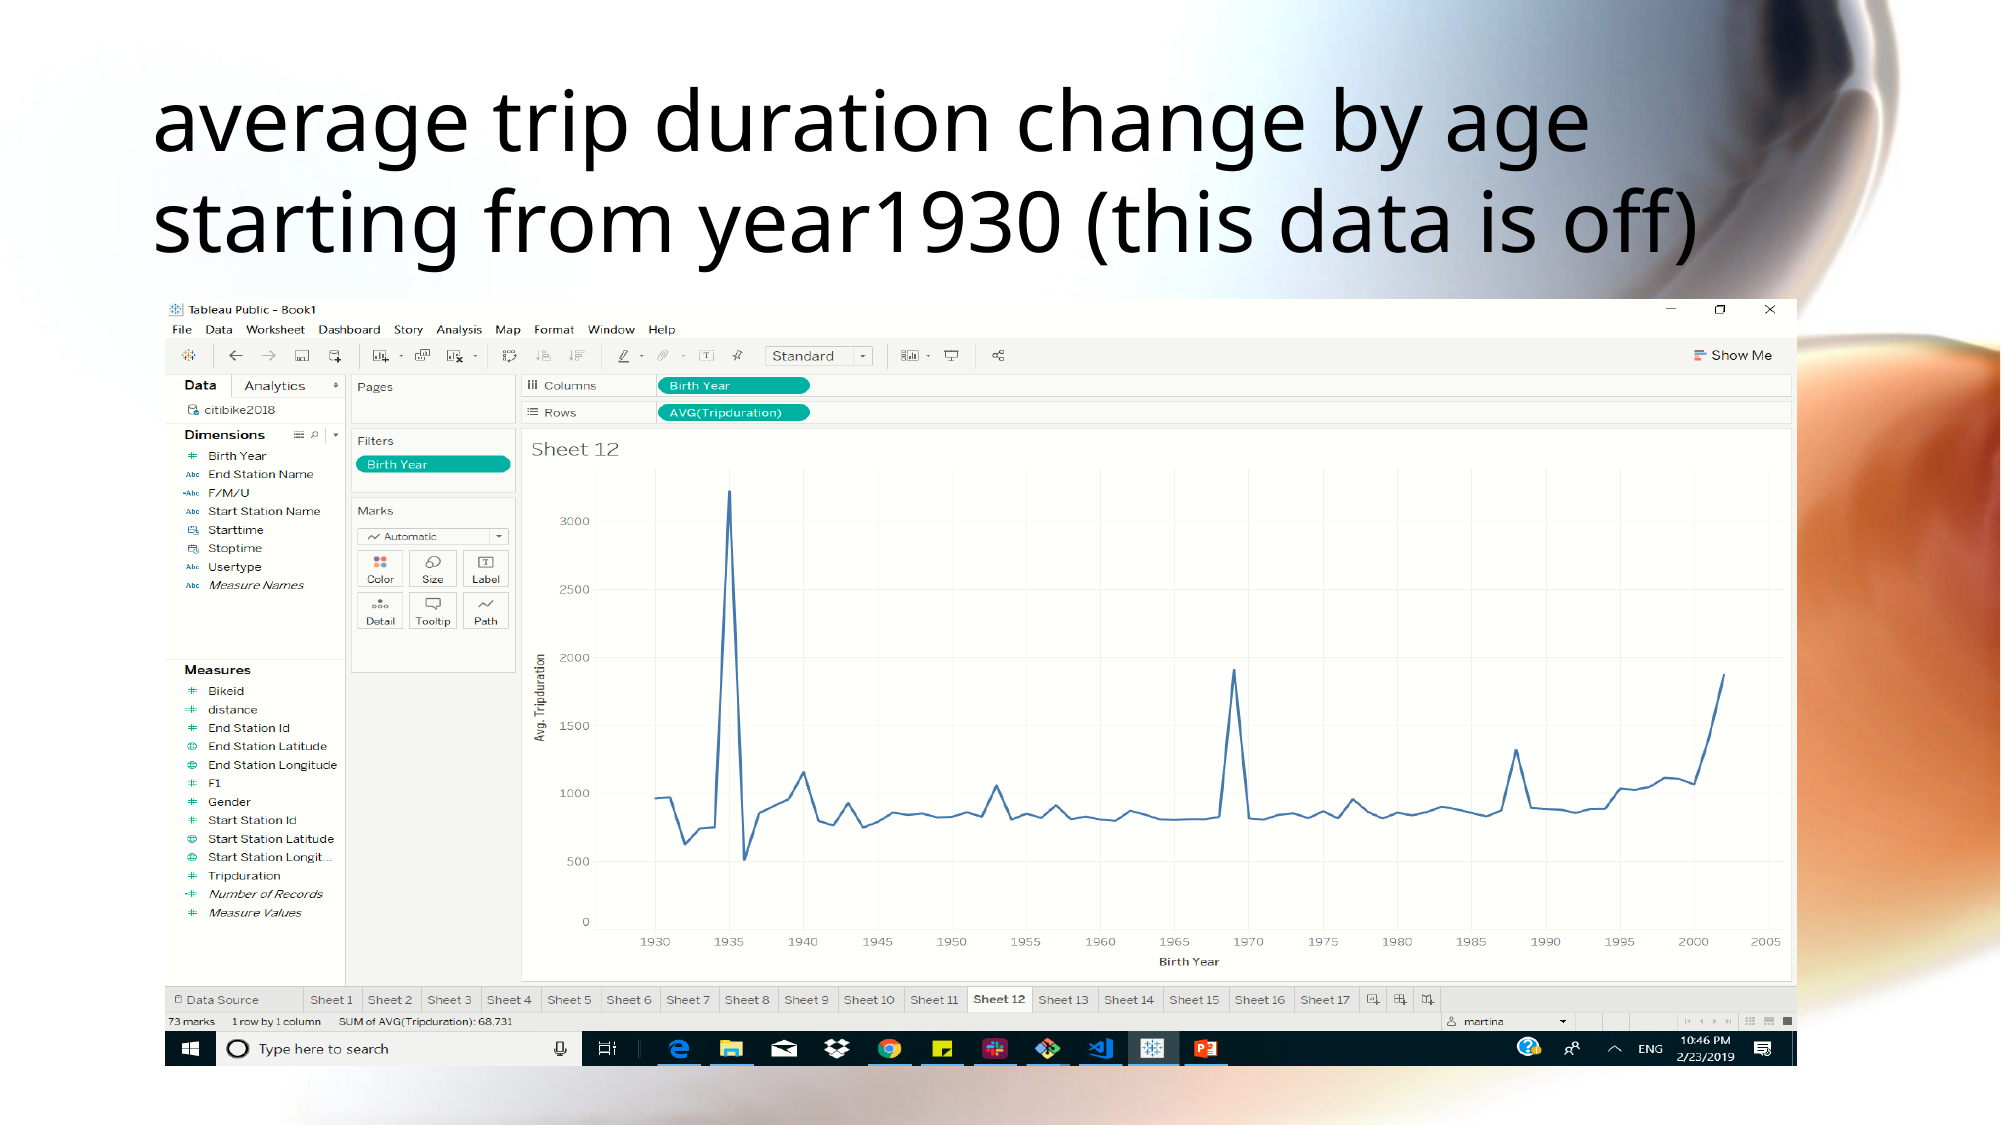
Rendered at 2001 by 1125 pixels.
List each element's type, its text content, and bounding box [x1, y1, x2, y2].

title average trip duration change by age starting from year1930 (this data is off) [137, 59, 1863, 278]
picture [0, 0, 2001, 1125]
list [165, 299, 1797, 1066]
